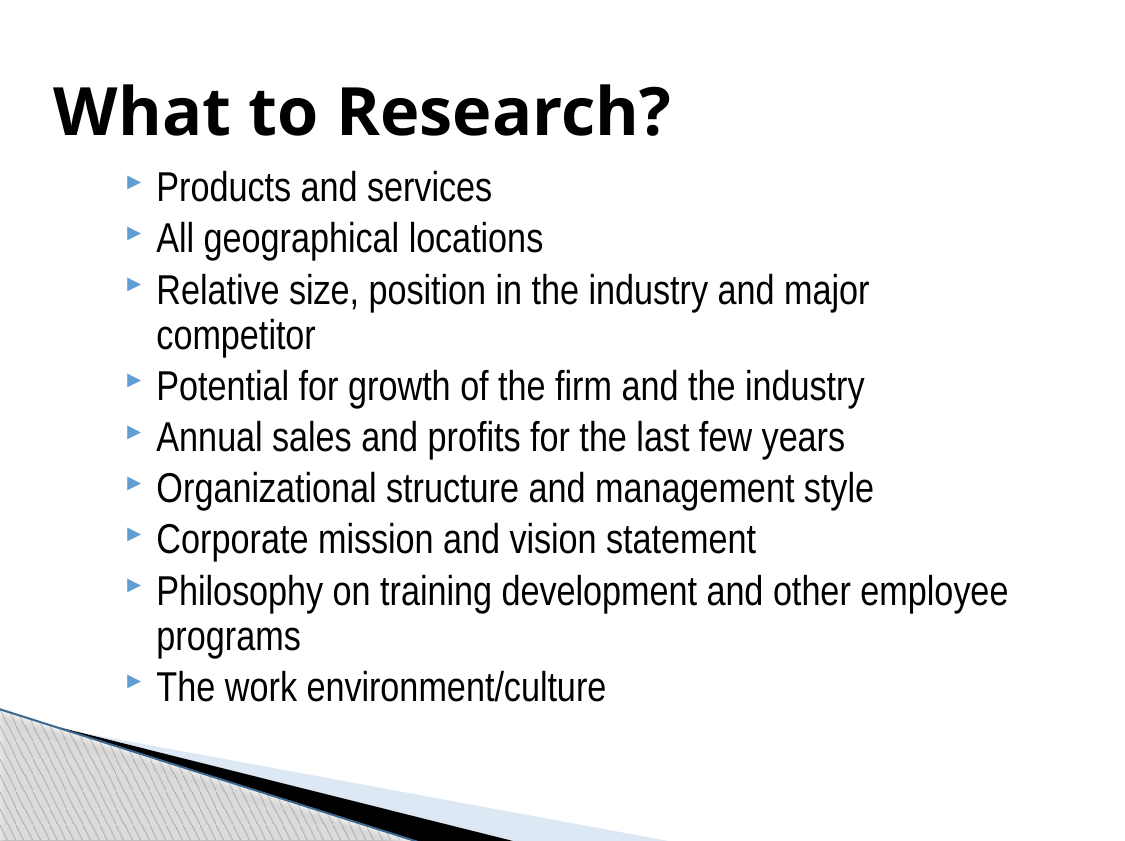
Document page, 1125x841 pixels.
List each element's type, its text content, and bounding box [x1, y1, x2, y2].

list Products and services All geographical locations Relative size, position in the industry and major competitor Potential for growth of the firm and the industry Annual sales and profits for the last few years Organizational structure and management style Corporate mission and vision statement Philosophy on training development and other employee programs The work environment/culture [113, 160, 1024, 747]
title What to Research? [42, 53, 949, 164]
